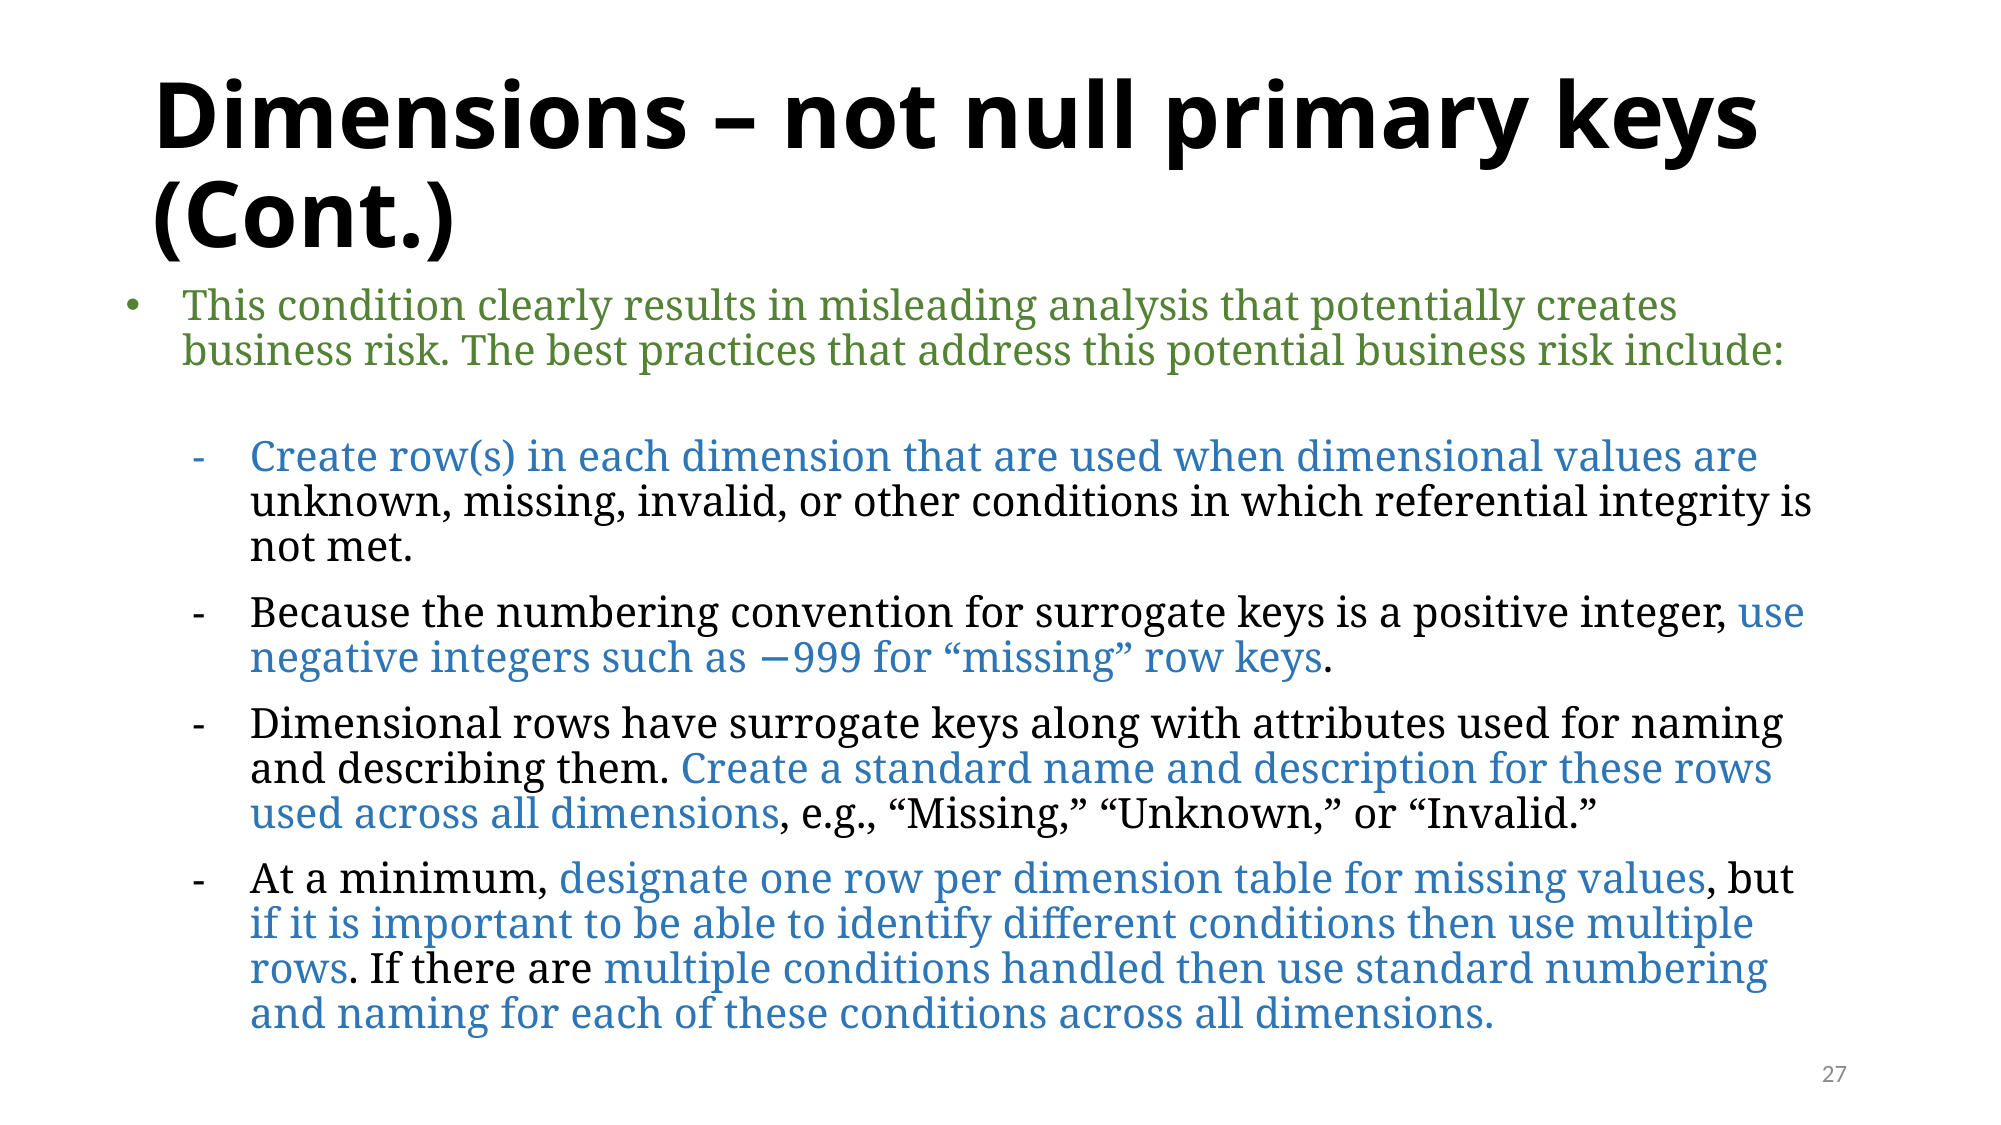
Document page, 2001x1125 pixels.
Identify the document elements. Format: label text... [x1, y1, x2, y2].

text_box This condition clearly results in misleading analysis that potentially creates business risk. The best practices that address this potential business risk include: Create row(s) in each dimension that are used when dimensional values are unknown, missing, invalid, or other conditions in which referential integrity is not met. Because the numbering convention for surrogate keys is a positive integer, use negative integers such as −999 for “missing” row keys. Dimensional rows have surrogate keys along with attributes used for naming and describing them. Create a standard name and description for these rows used across all dimensions, e.g., “Missing,” “Unknown,” or “Invalid.” At a minimum, designate one row per dimension table for missing values, but if it is important to be able to identify different conditions then use multiple rows. If there are multiple conditions handled then use standard numbering and naming for each of these conditions across all dimensions. [110, 277, 1836, 1046]
slide_number 27 [1412, 1042, 1863, 1103]
title Dimensions – not null primary keys (Cont.) [137, 59, 1863, 278]
